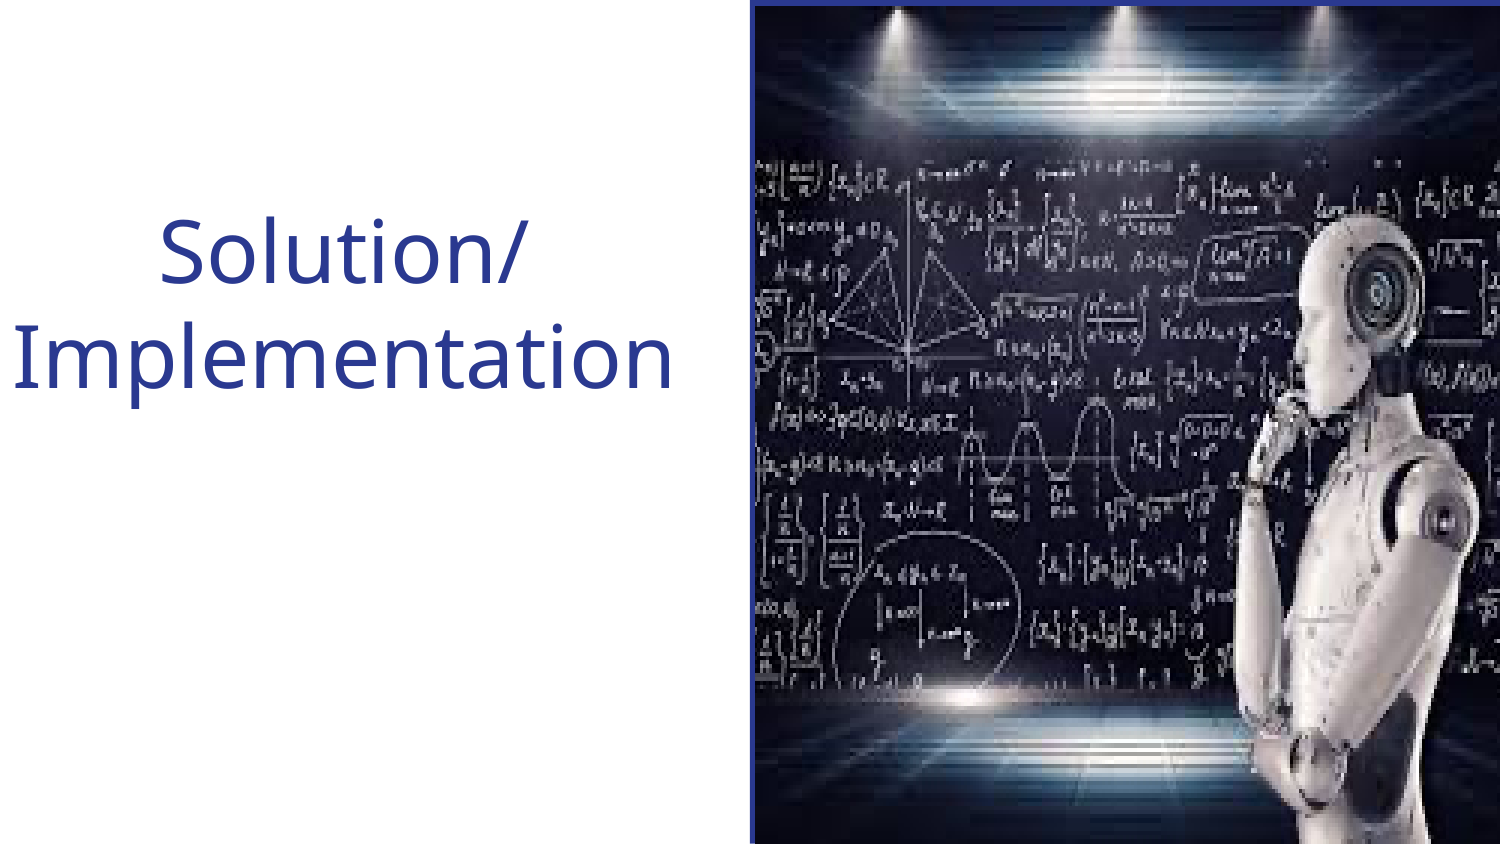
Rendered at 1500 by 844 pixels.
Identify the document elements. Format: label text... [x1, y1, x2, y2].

title Solution/ Implementation [0, 269, 708, 526]
picture [755, 6, 1500, 844]
